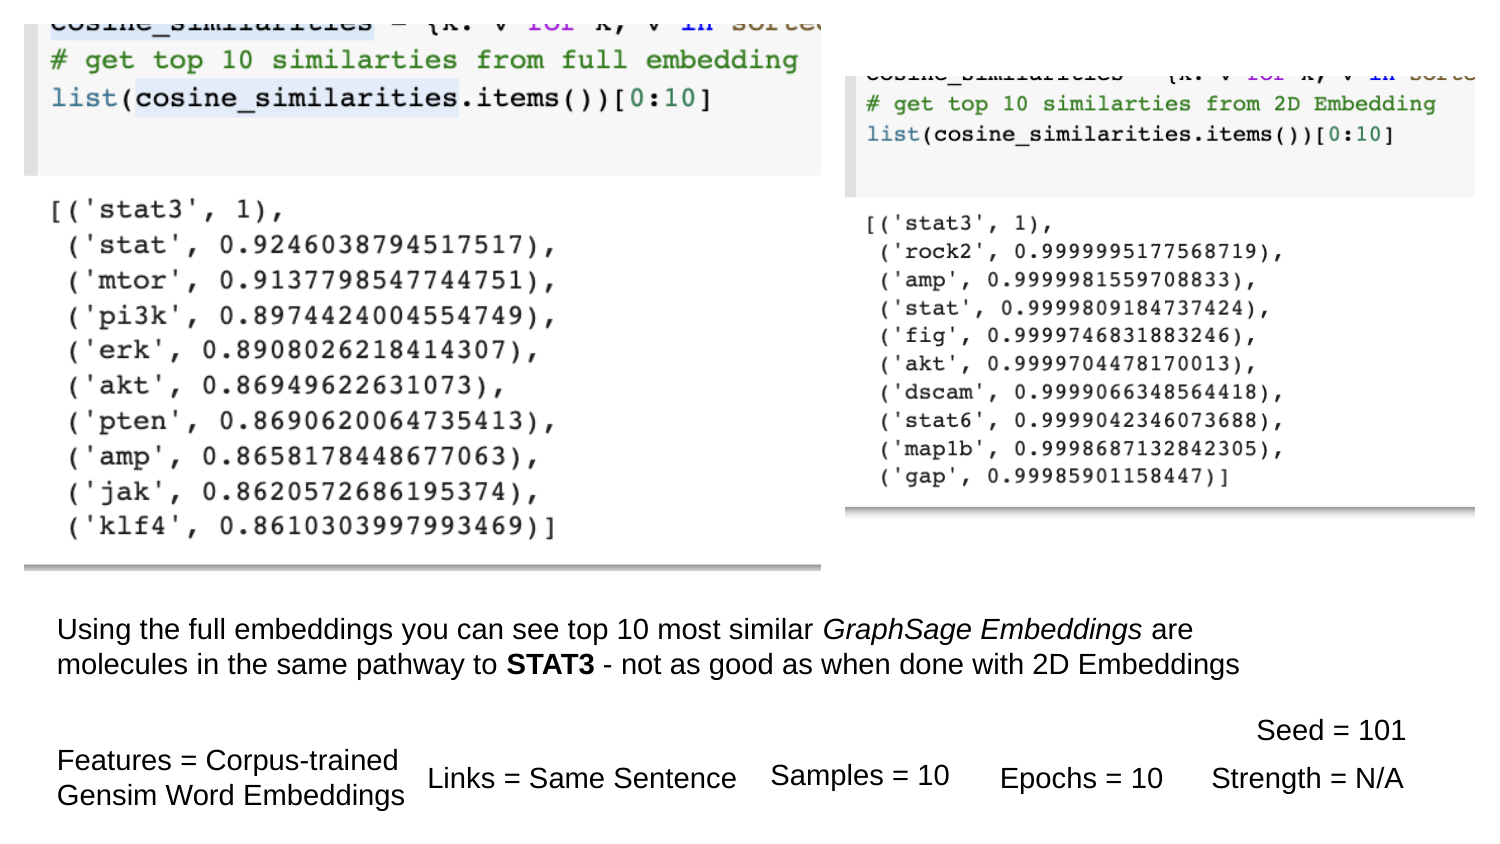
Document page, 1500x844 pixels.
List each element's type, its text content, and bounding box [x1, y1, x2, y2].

text_box Links = Same Sentence [412, 743, 828, 809]
text_box Strength = N/A [1196, 743, 1430, 809]
text_box Samples = 10 [755, 741, 978, 806]
text_box Seed = 101 [1241, 696, 1475, 762]
text_box Using the full embeddings you can see top 10 most similar GraphSage Embeddings are molecules in the same pathway to STAT3 - not as good as when done with 2D Embeddings [41, 595, 1286, 696]
picture [24, 24, 821, 571]
picture [844, 76, 1476, 519]
text_box Features = Corpus-trained Gensim Word Embeddings [41, 726, 457, 827]
text_box Epochs = 10 [984, 743, 1192, 809]
